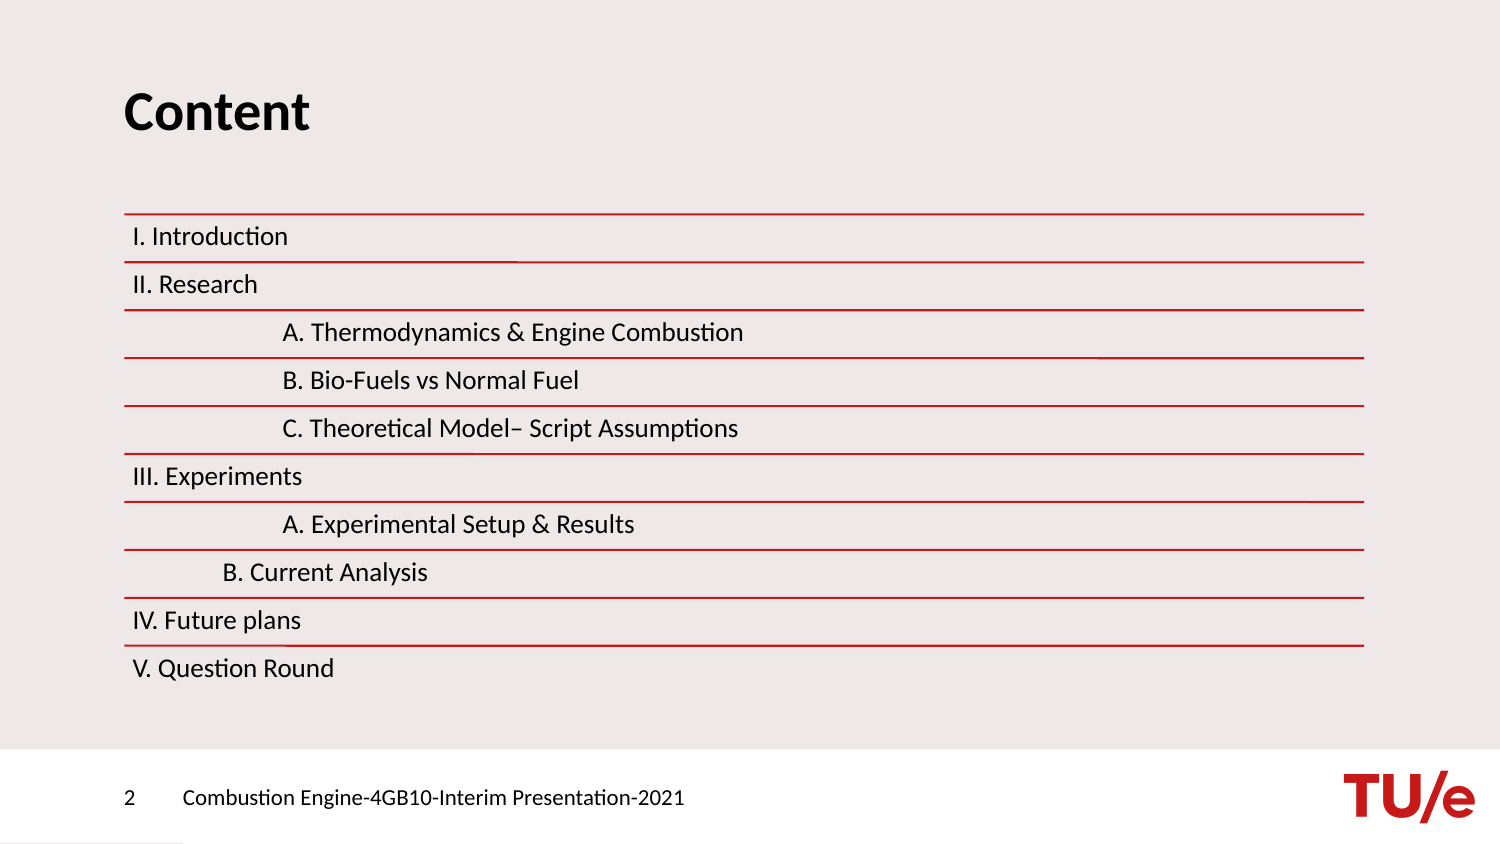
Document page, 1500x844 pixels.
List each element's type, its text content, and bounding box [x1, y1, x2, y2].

slide_number 2 [0, 749, 183, 844]
footer Combustion Engine-4GB10-Interim Presentation-2021 [183, 749, 1339, 844]
picture [1339, 749, 1500, 844]
title Content [124, 85, 1364, 174]
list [124, 214, 1364, 694]
